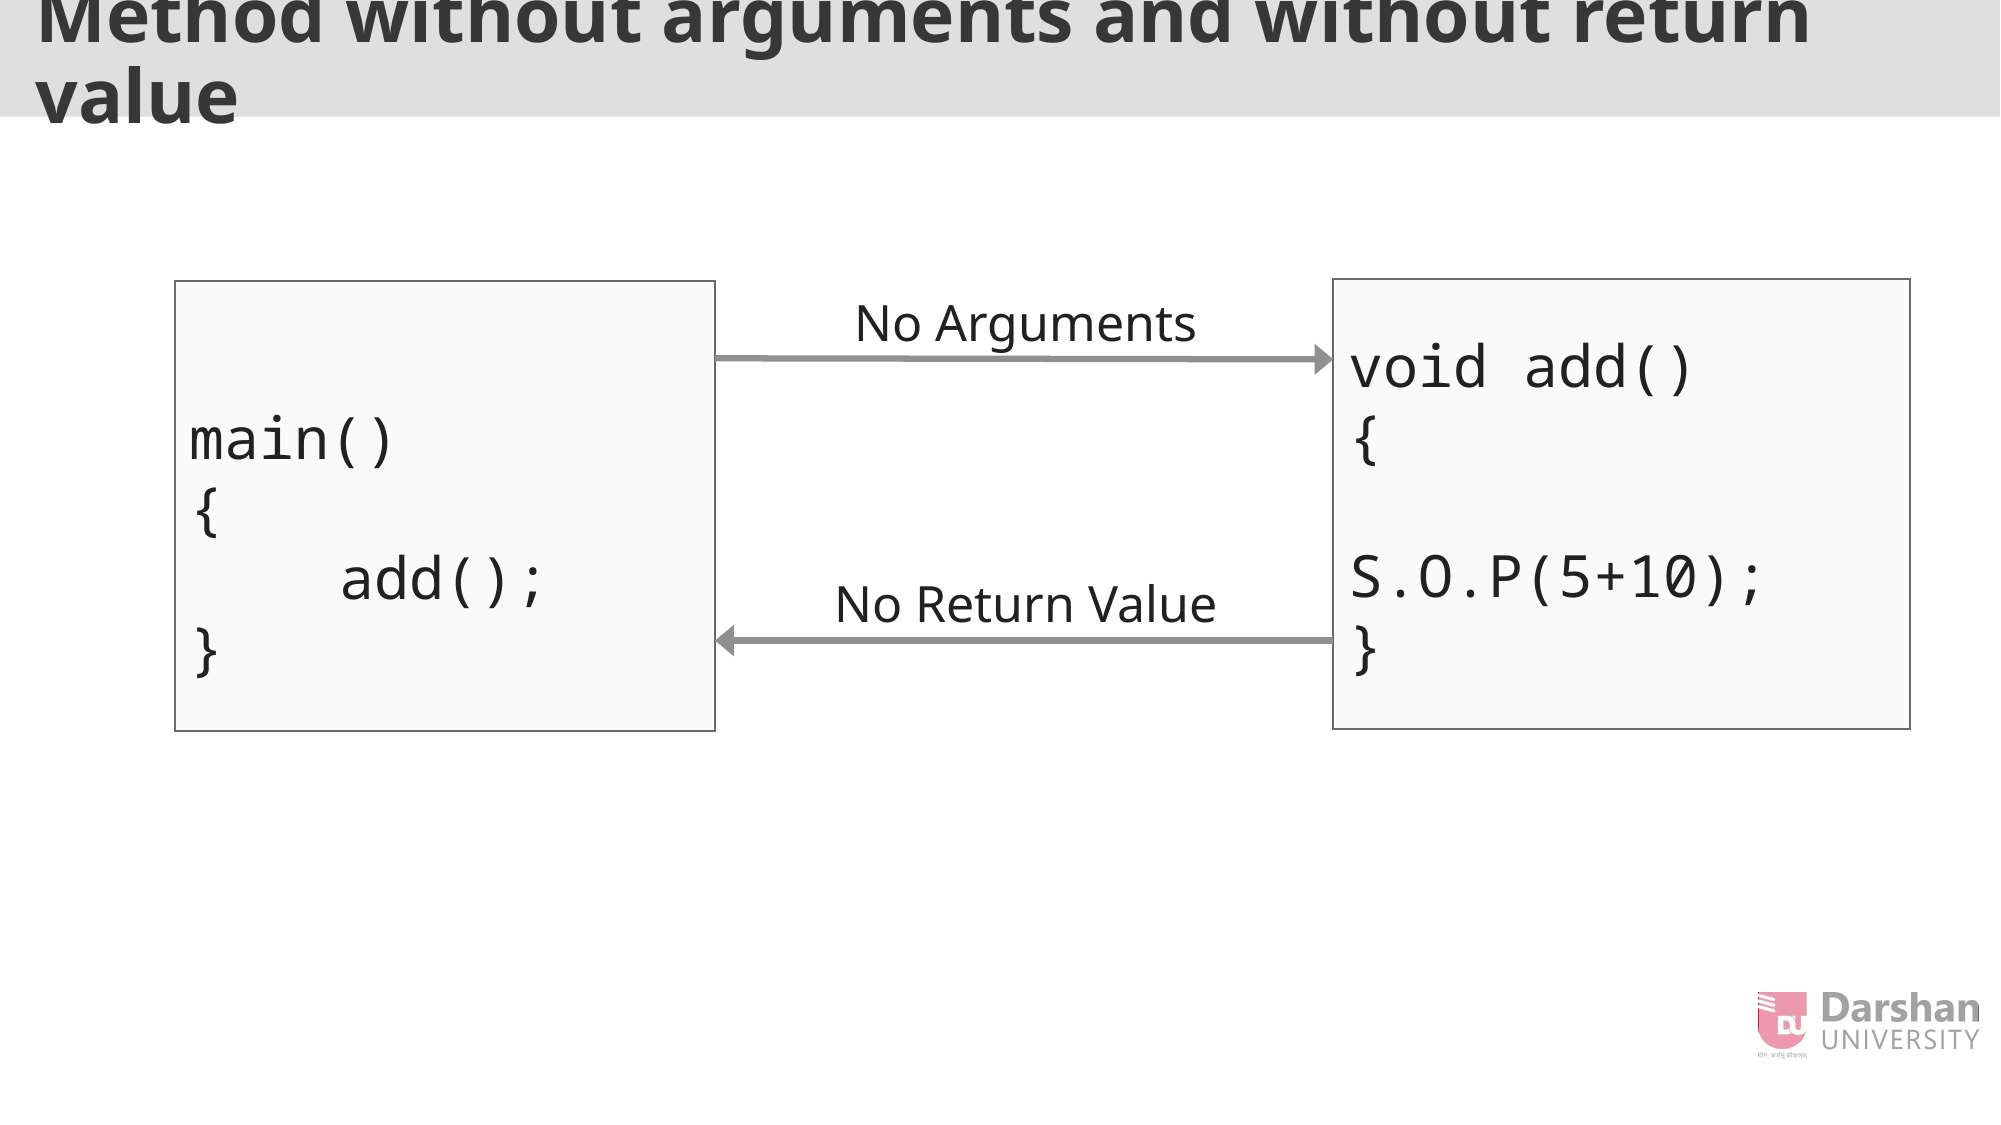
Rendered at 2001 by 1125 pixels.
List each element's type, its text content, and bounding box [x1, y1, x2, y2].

text_box void add() { S.O.P(5+10); } [1332, 278, 1911, 730]
title Method without arguments and without return value [0, 0, 2000, 117]
text_box enter num:5 enter pow:3 ans=125 [1758, 992, 1979, 1059]
text_box No Arguments [745, 283, 1307, 358]
text_box No Return Value [745, 564, 1307, 640]
text_box main() { add(); } [174, 280, 716, 732]
